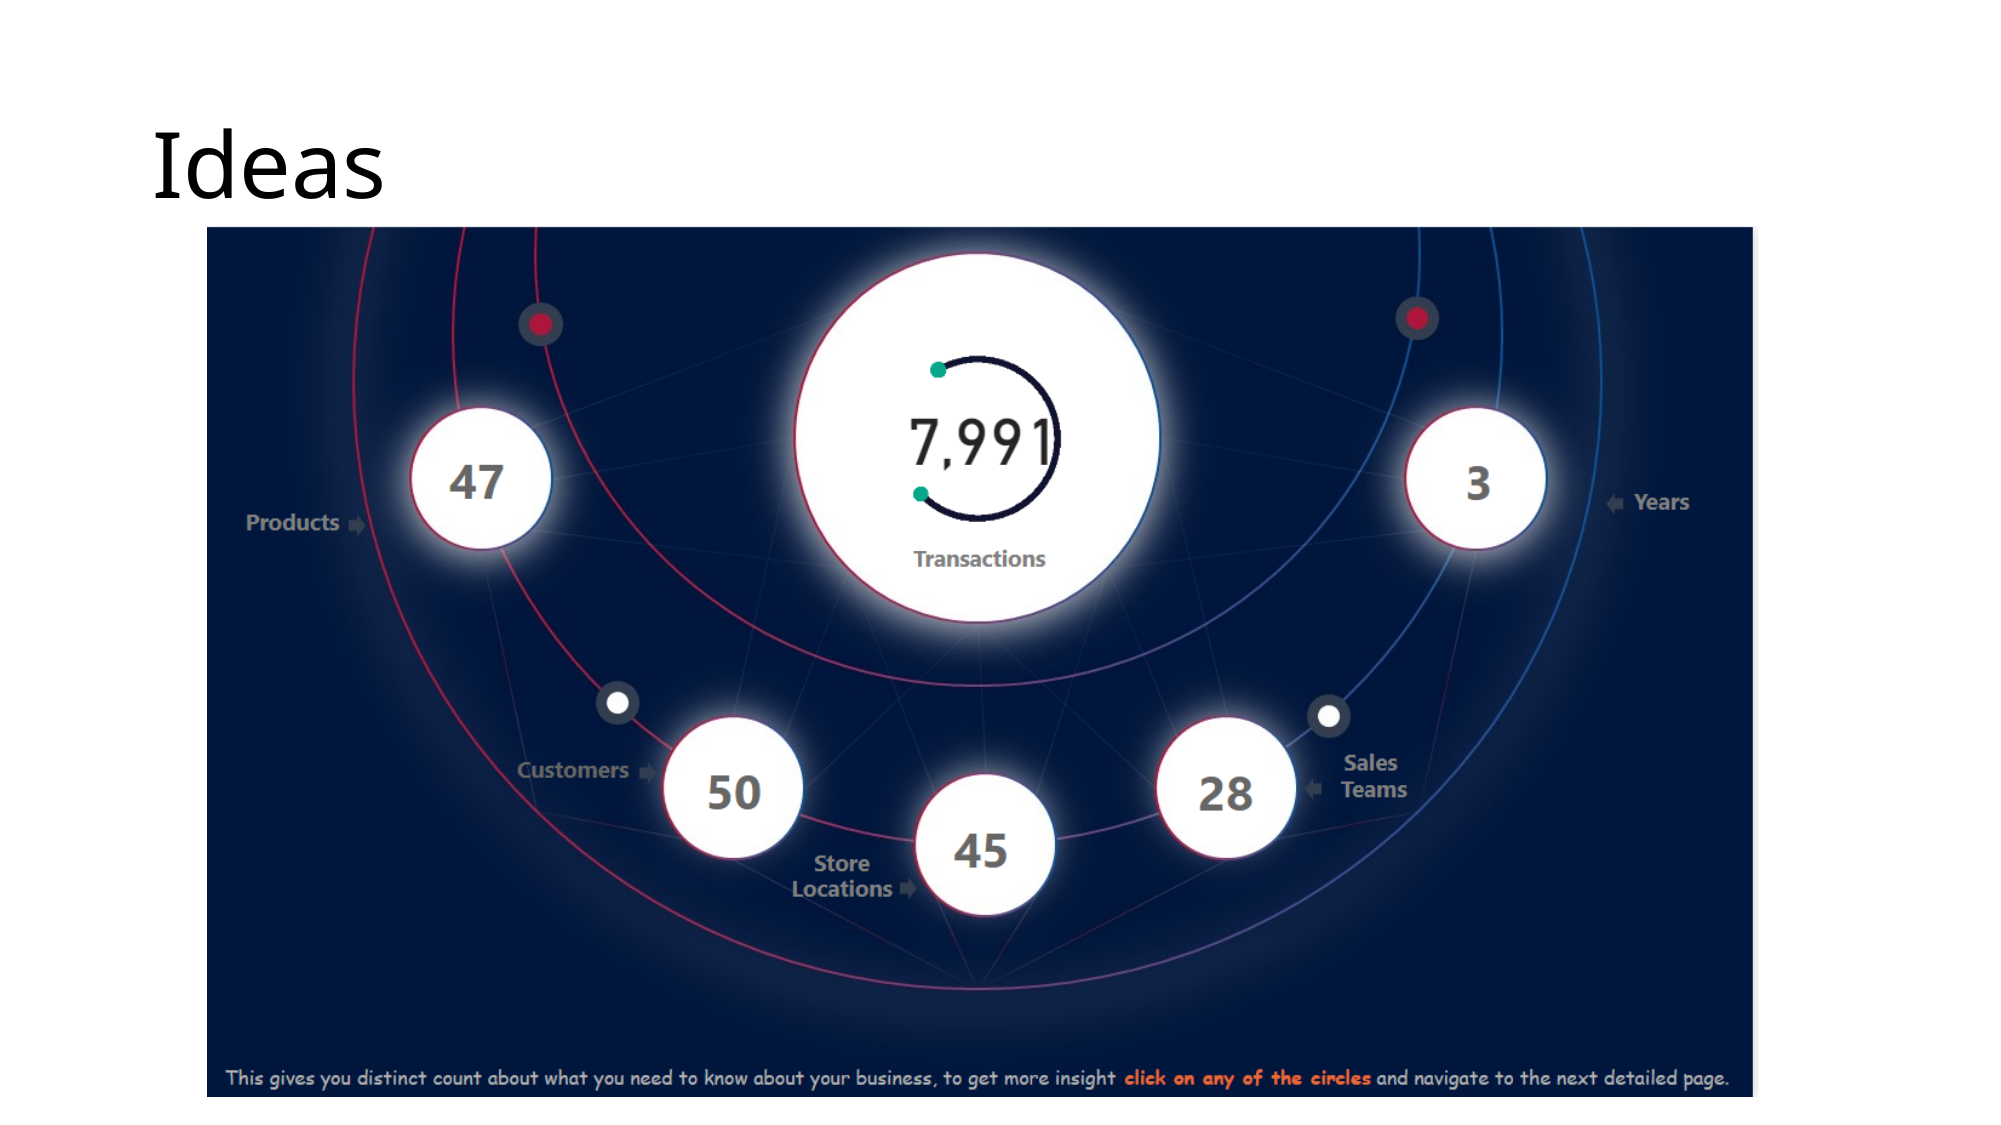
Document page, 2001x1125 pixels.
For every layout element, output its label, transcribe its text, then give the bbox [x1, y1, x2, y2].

picture [207, 226, 1759, 1097]
title Ideas [137, 59, 1863, 278]
